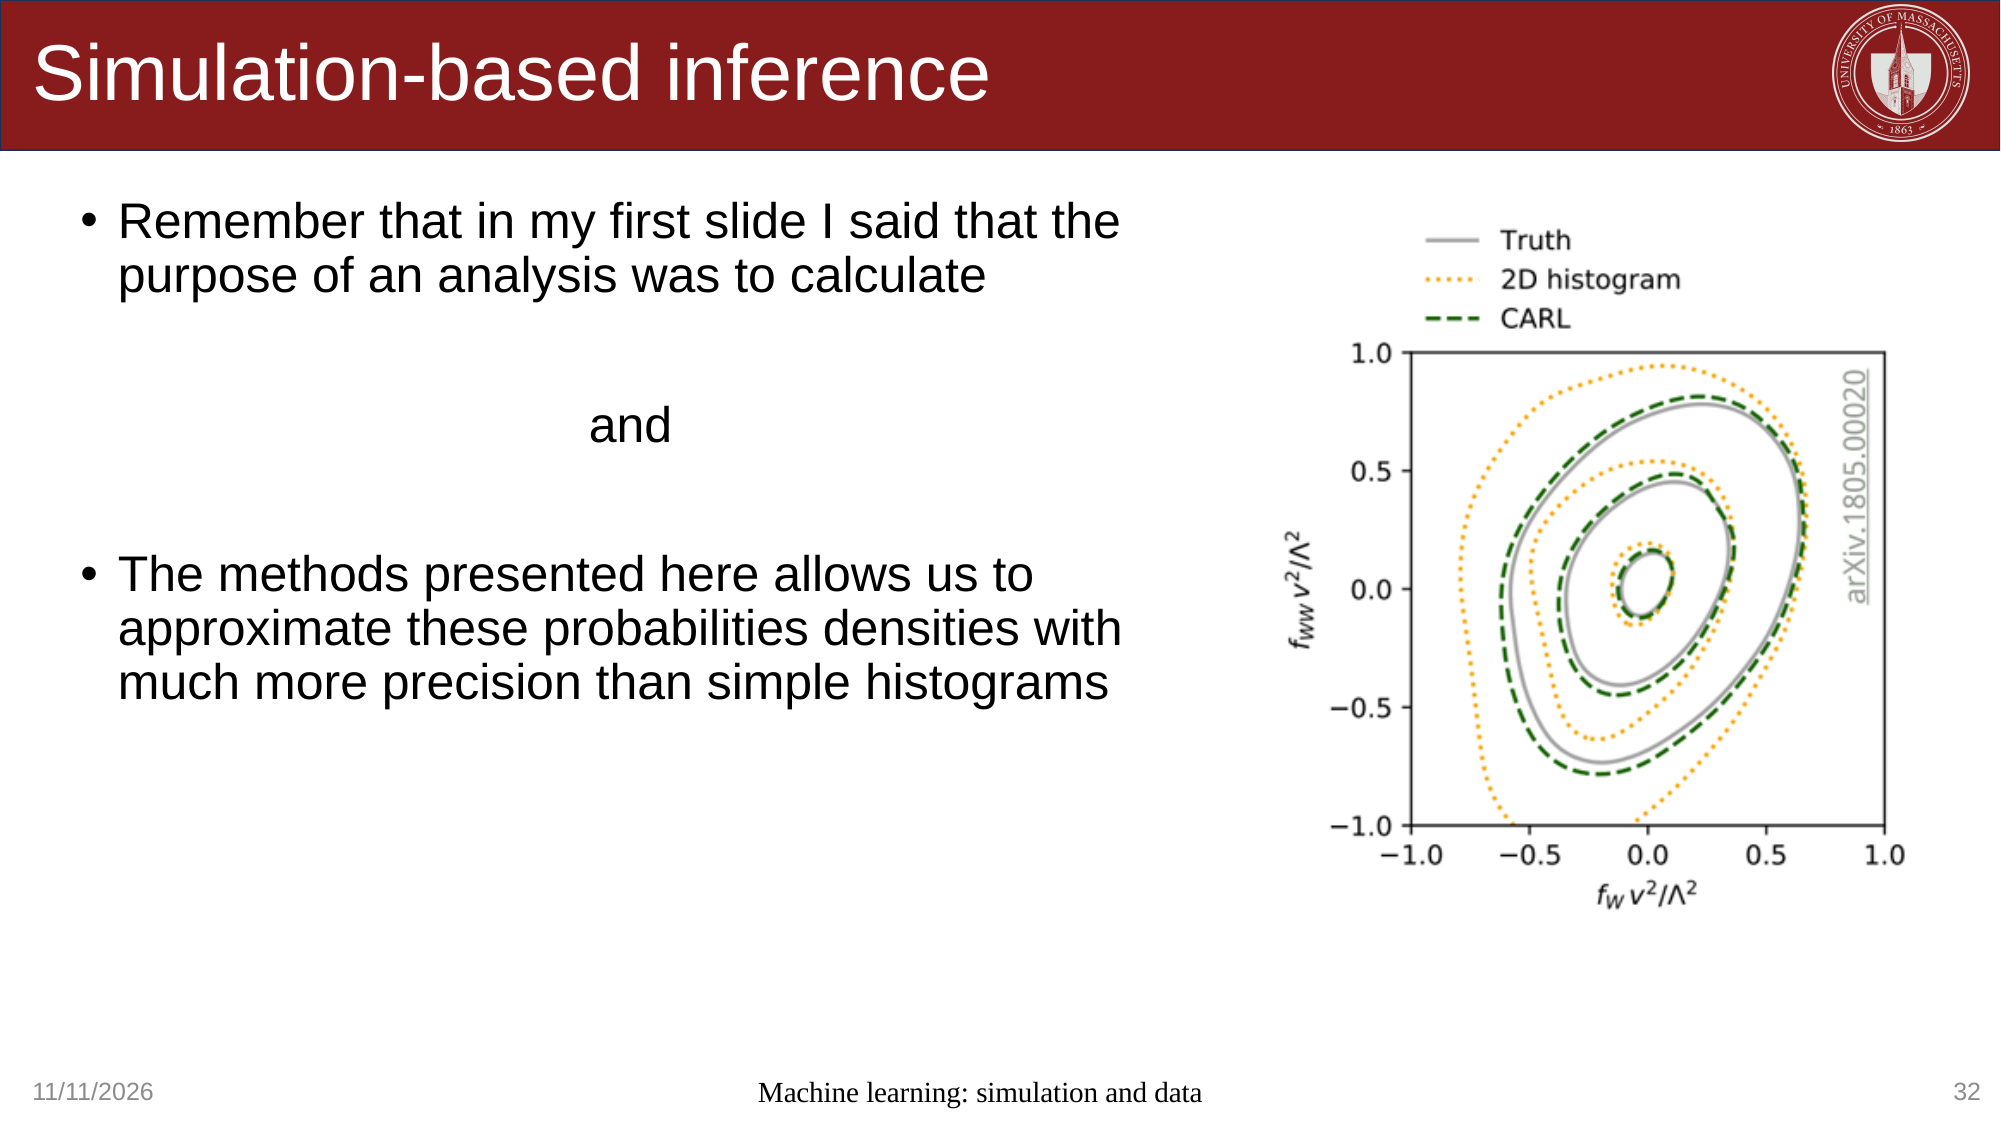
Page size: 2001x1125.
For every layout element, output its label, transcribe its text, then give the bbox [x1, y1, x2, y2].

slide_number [17, 1060, 183, 1121]
slide_number 32 [1793, 1060, 1997, 1121]
footer Machine learning: simulation and data [206, 1060, 1754, 1121]
picture [1282, 205, 1917, 930]
title Simulation-based inference [17, 16, 1754, 133]
